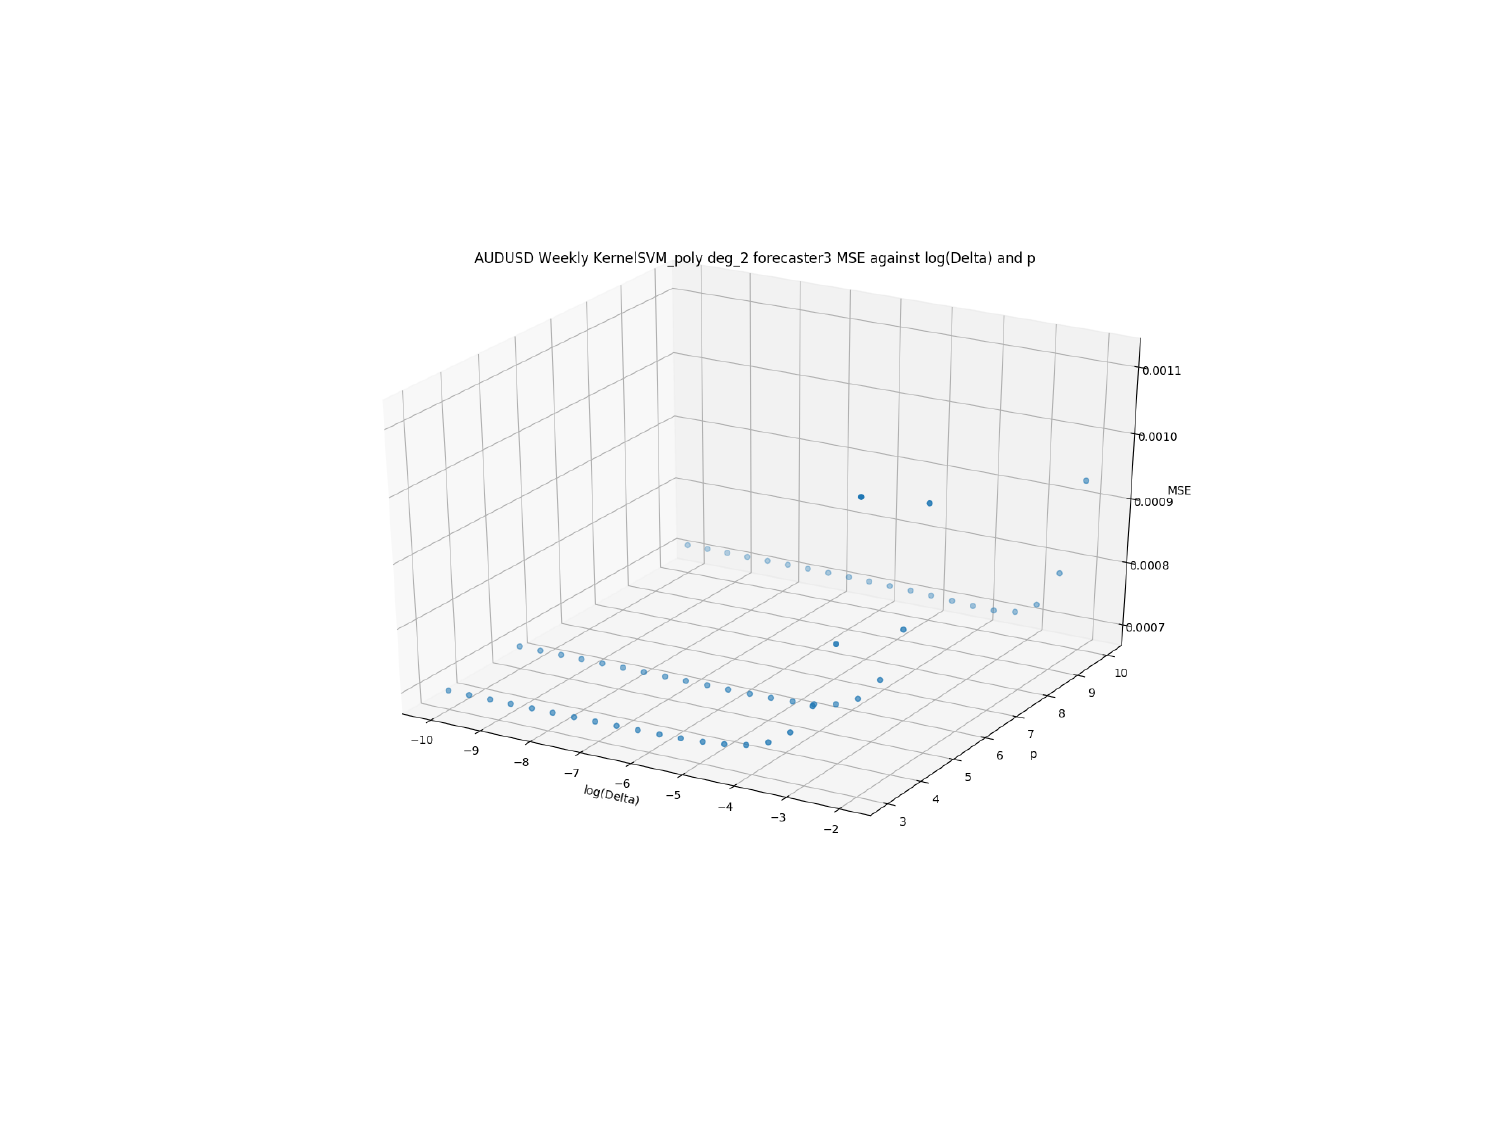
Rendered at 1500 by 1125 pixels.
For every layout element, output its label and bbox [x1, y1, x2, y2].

picture [119, 119, 1358, 946]
